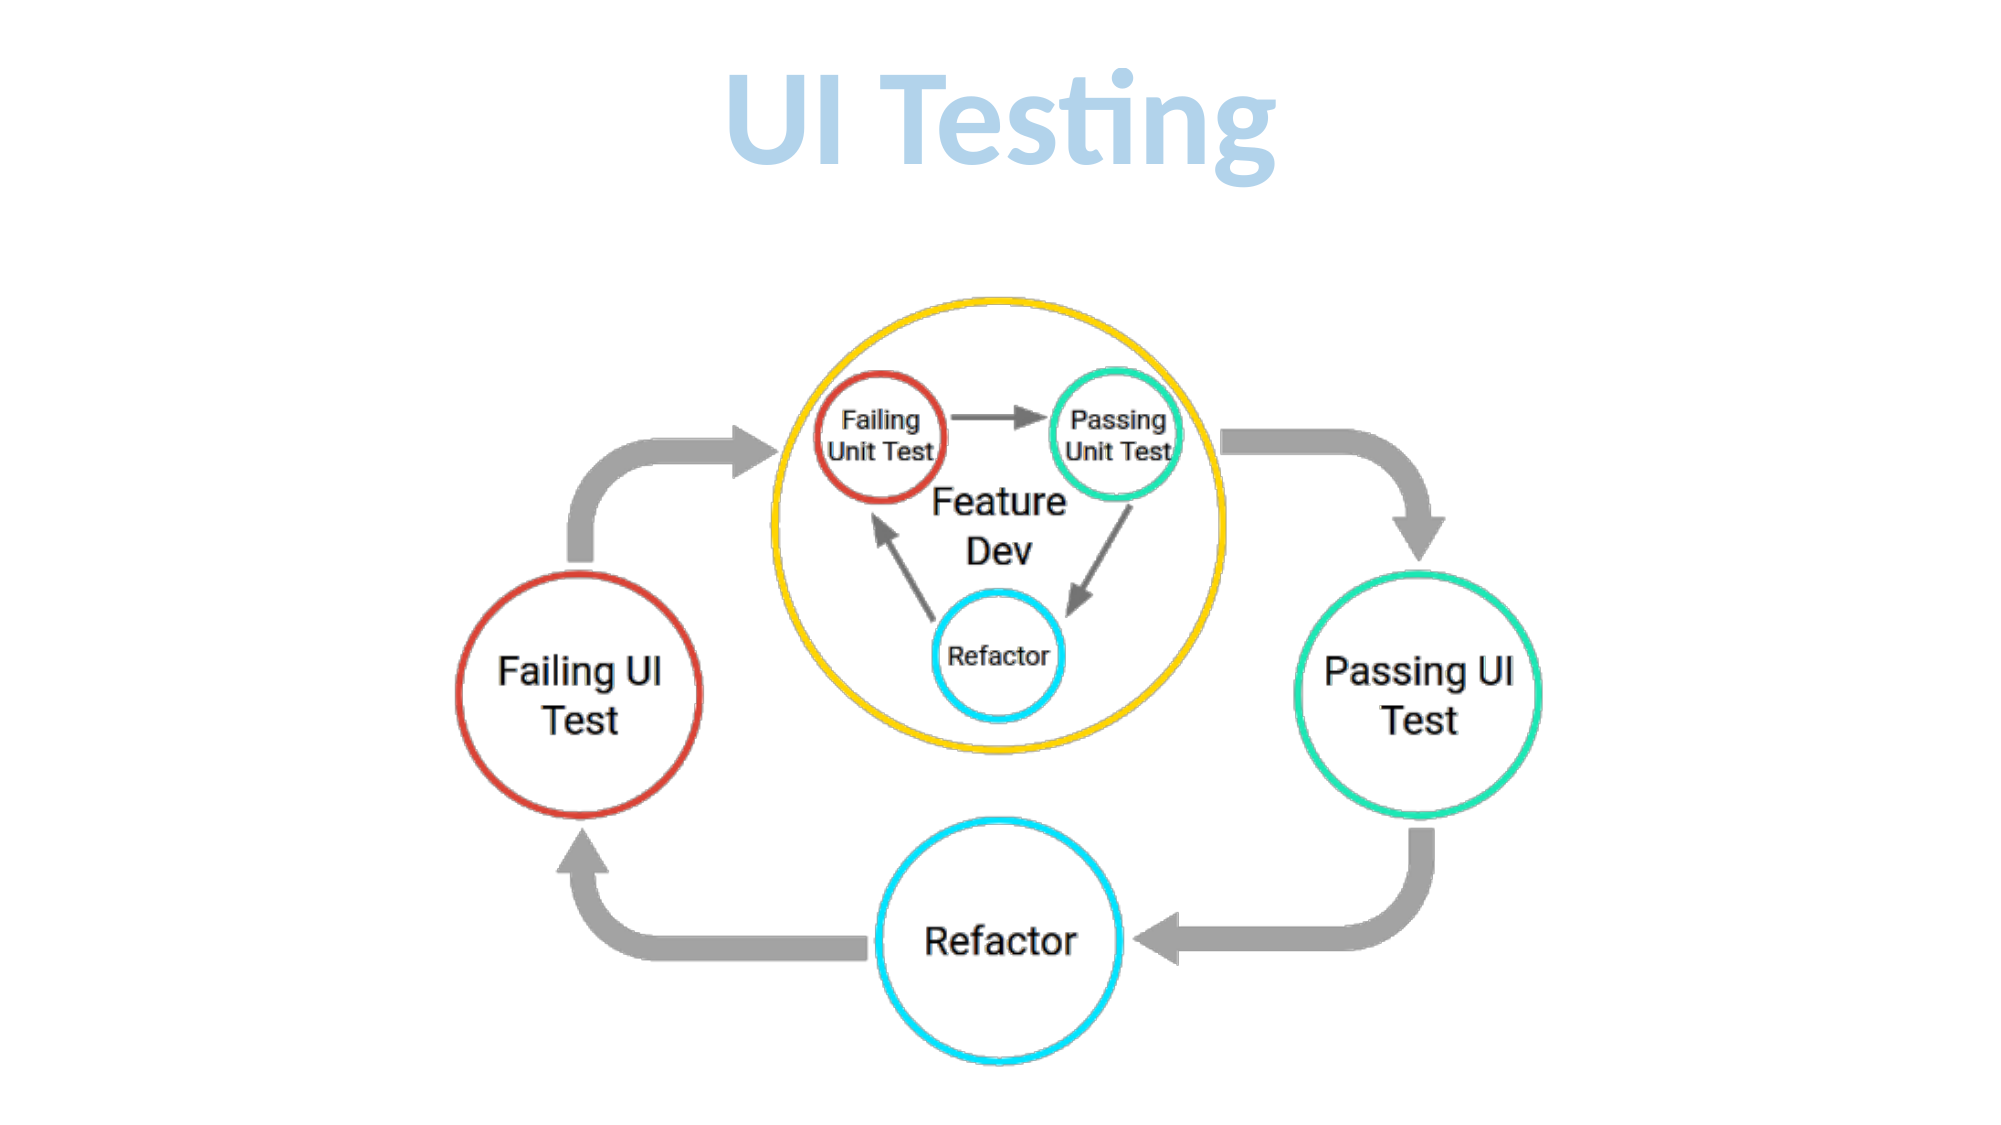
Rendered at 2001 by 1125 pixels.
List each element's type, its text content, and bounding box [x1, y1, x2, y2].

text_box UI Testing [707, 19, 1293, 200]
picture [452, 294, 1548, 1072]
